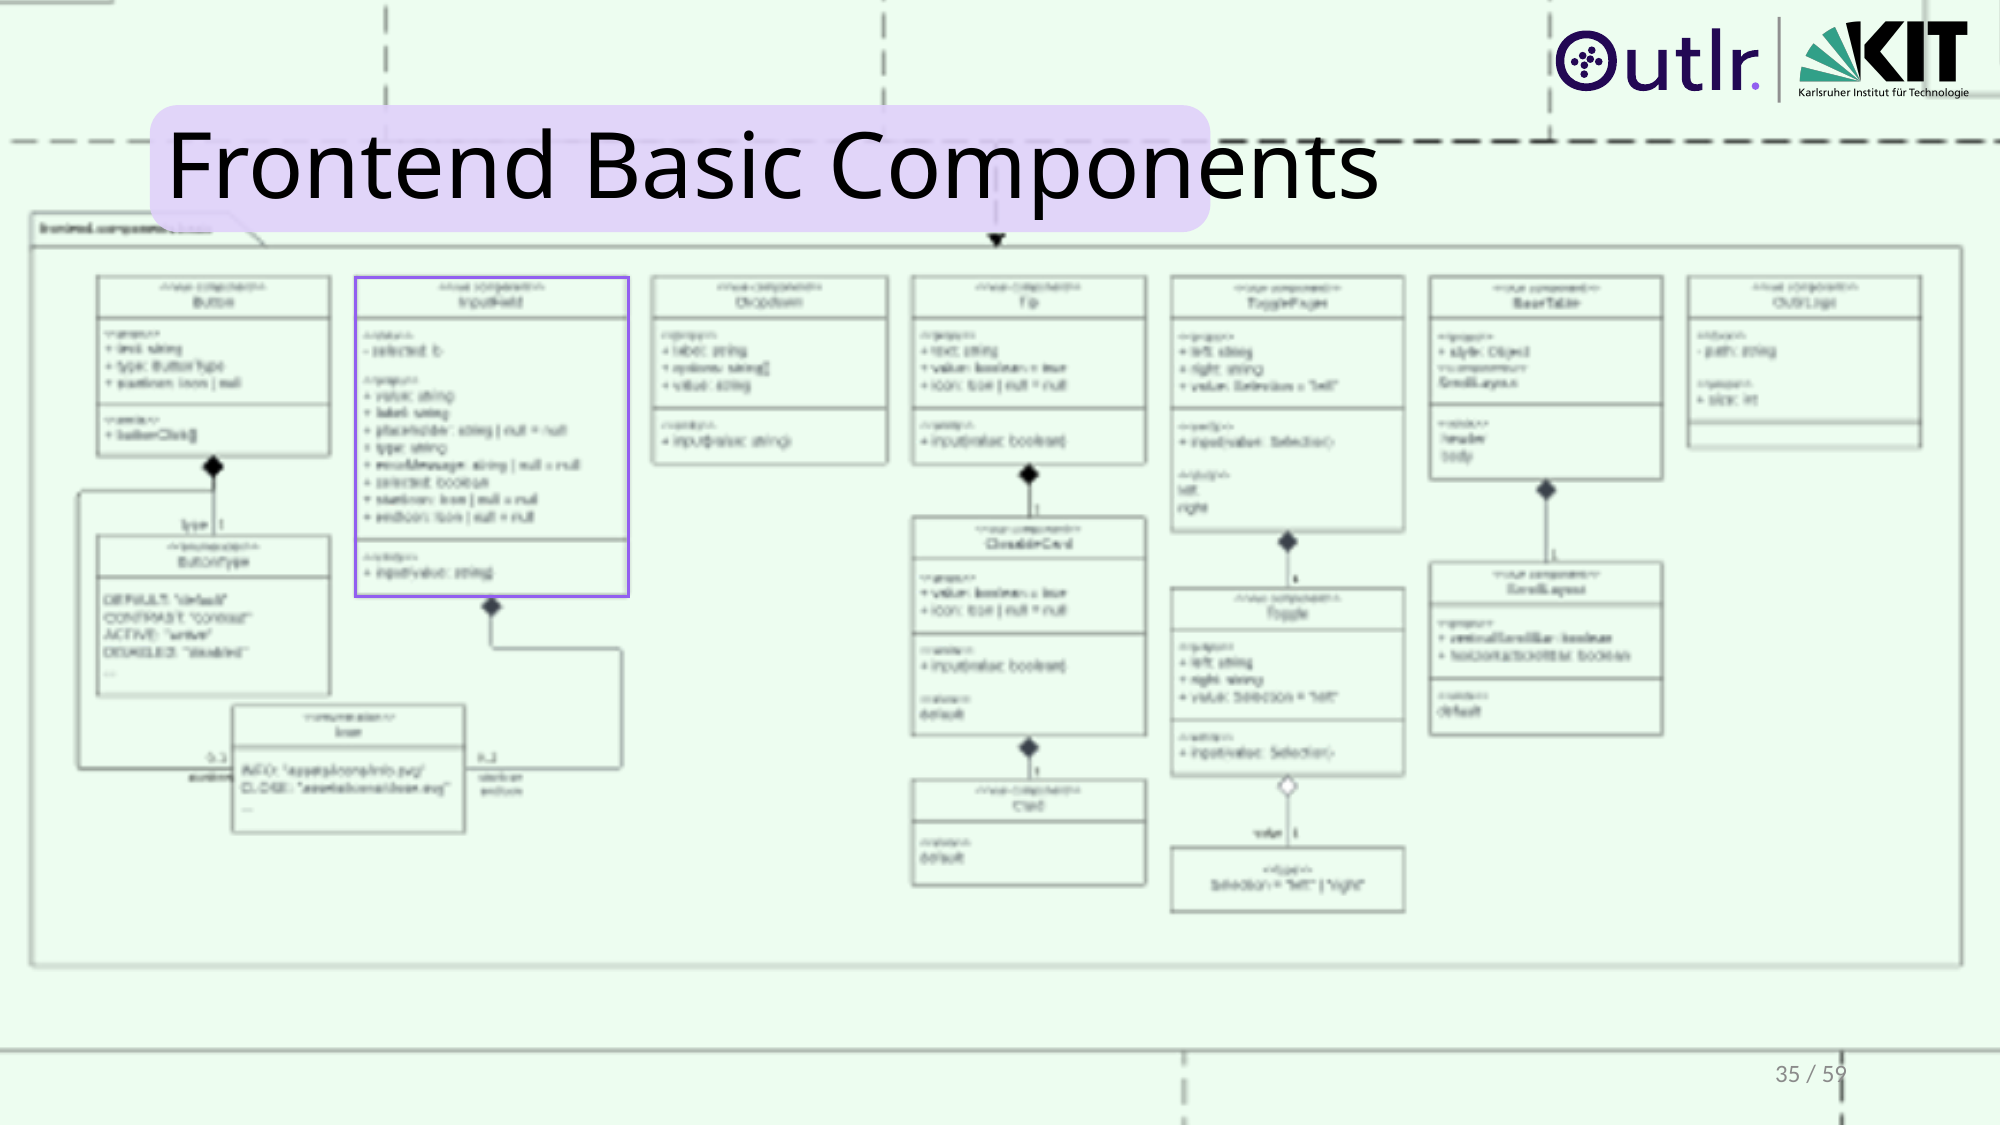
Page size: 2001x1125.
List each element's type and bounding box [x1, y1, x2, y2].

list [0, 0, 2000, 1125]
